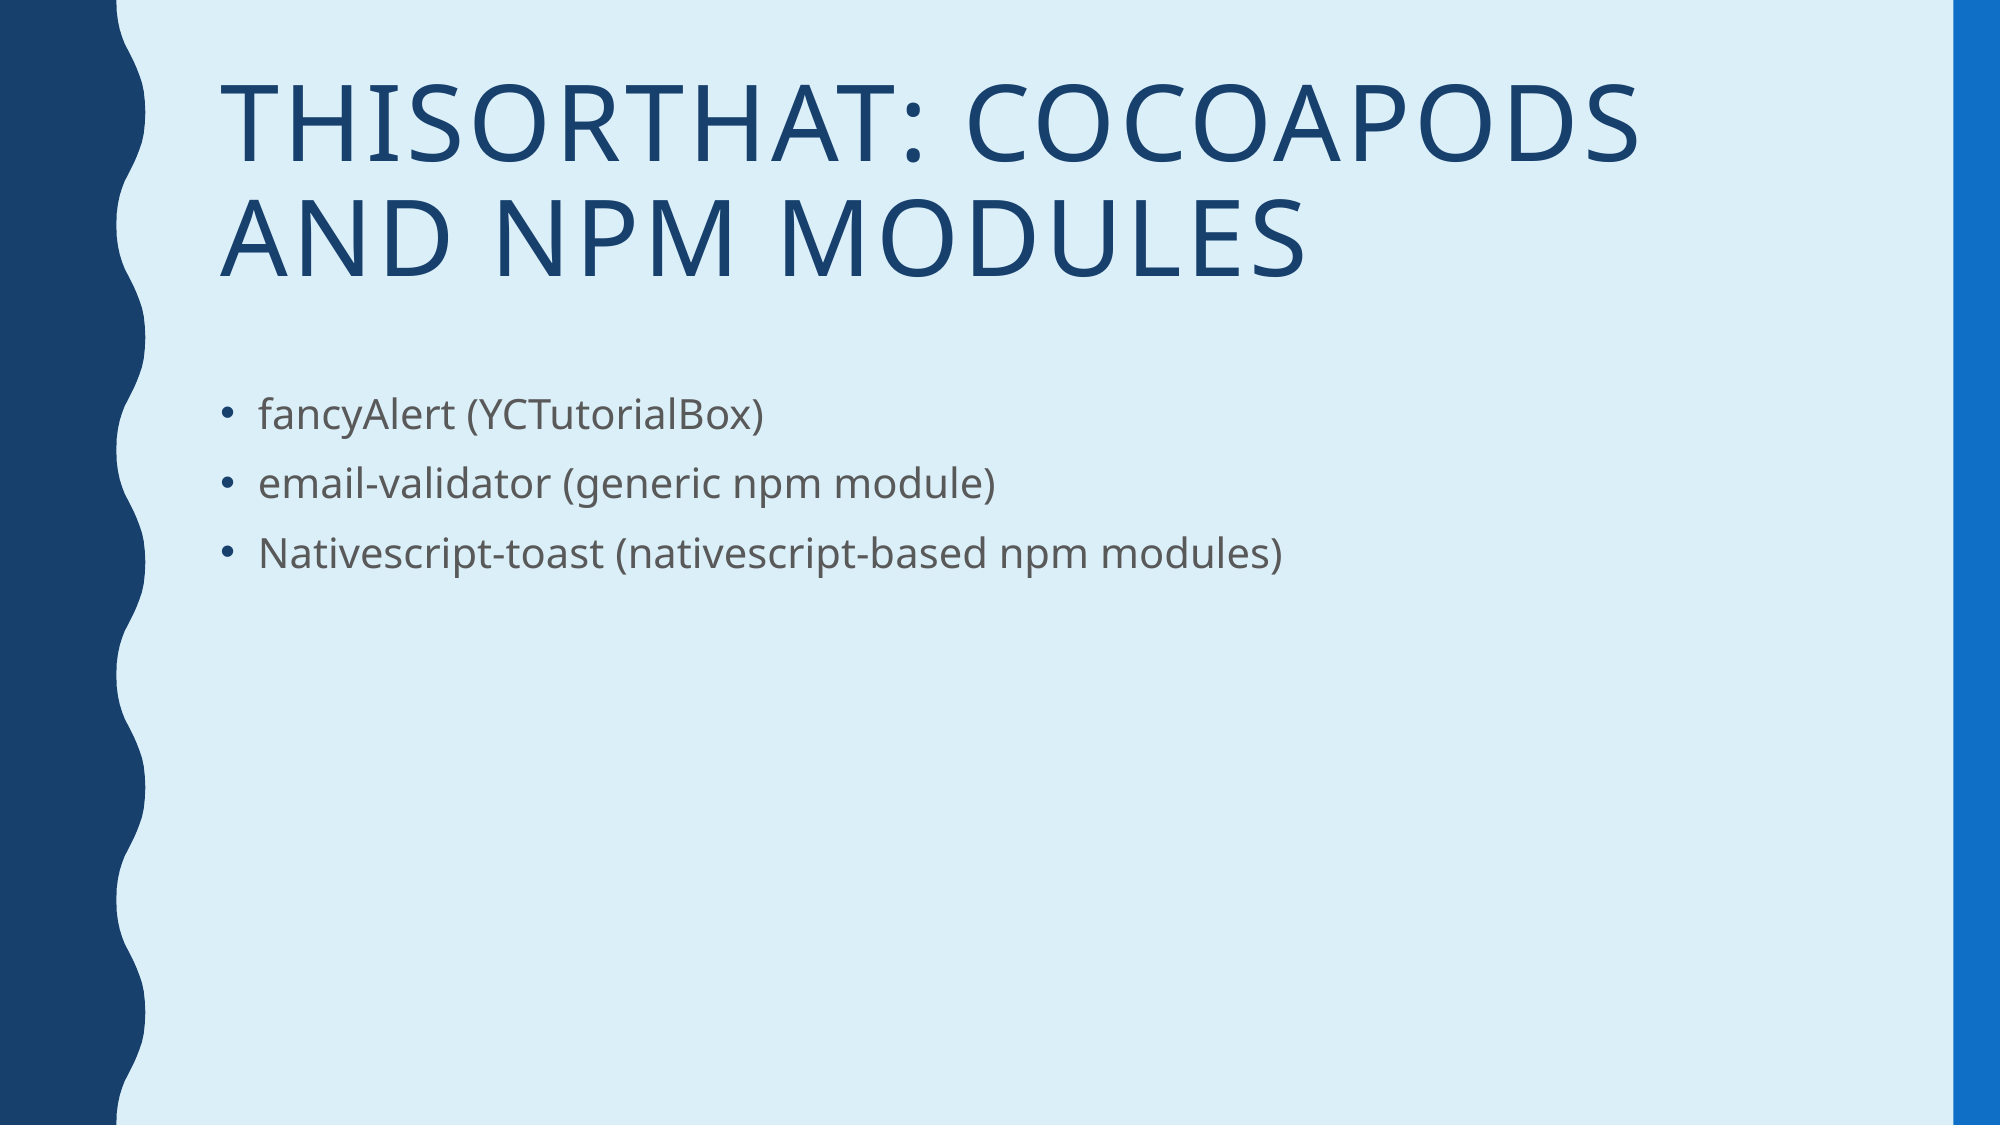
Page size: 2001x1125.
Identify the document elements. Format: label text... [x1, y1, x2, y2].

list fancyAlert (YCTutorialBox) email-validator (generic npm module) Nativescript-toast (nativescript-based npm modules) [205, 375, 1875, 965]
title Thisorthat: Cocoapods and npm modules [205, 62, 1875, 308]
